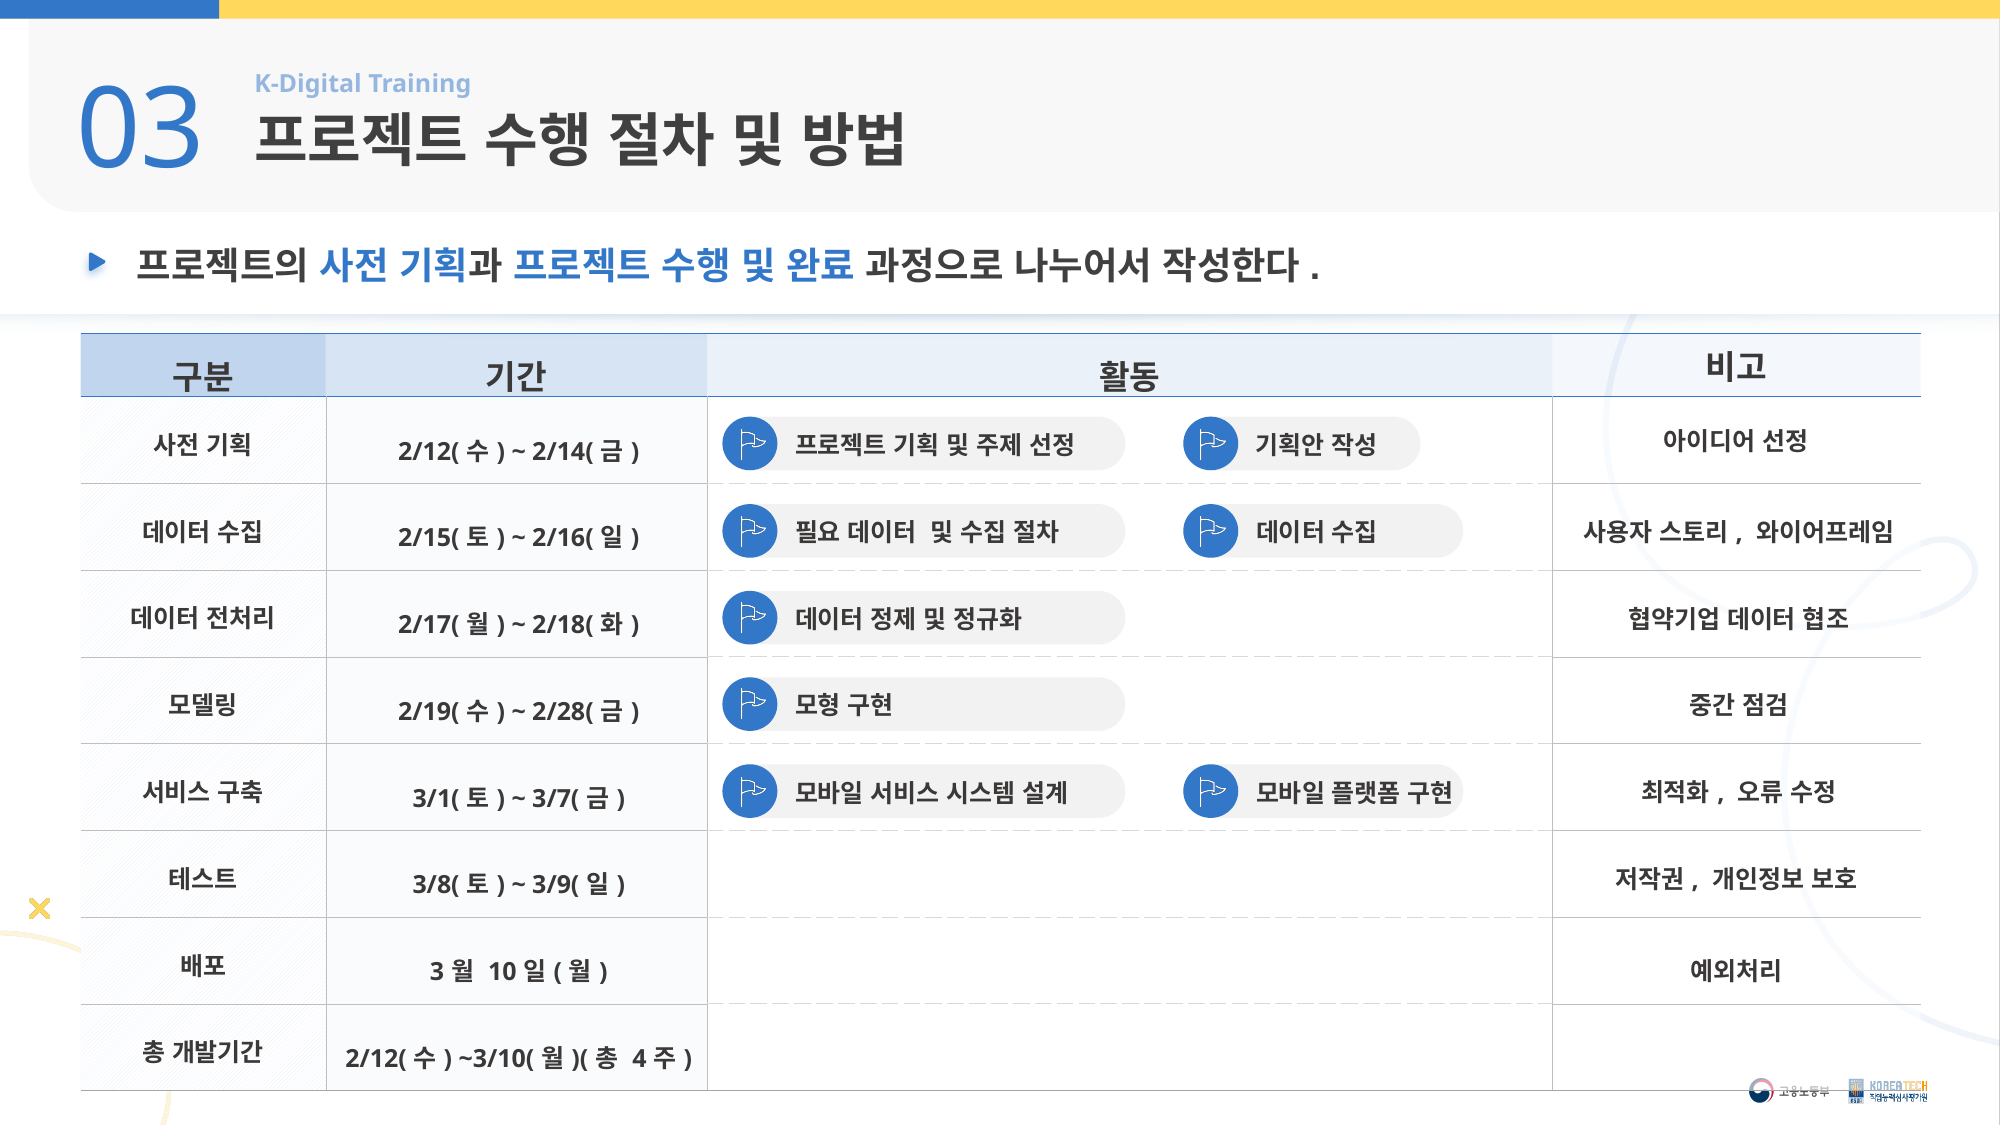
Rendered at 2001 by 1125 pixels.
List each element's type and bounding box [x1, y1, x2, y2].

picture [0, 0, 2000, 1125]
text_box [722, 764, 1129, 818]
text_box [1183, 416, 1421, 471]
text_box [88, 234, 1816, 296]
text_box [722, 504, 1129, 558]
text_box [722, 416, 1129, 471]
text_box [1183, 504, 1465, 558]
text_box [1183, 764, 1501, 818]
text_box [1749, 1078, 1927, 1104]
text_box [722, 677, 1126, 731]
text_box [722, 590, 1126, 645]
text_box [61, 54, 1038, 191]
